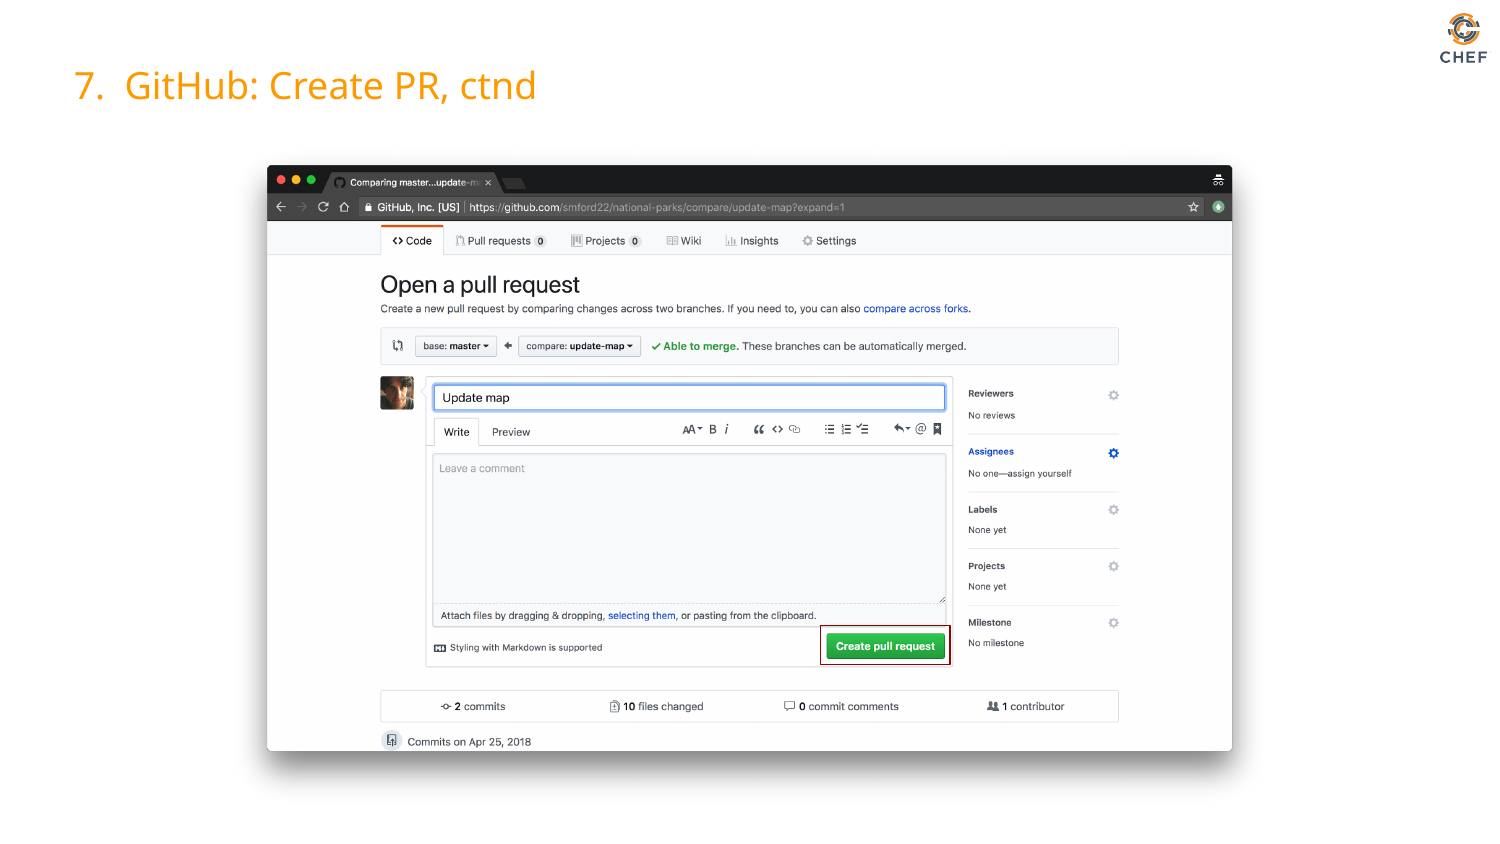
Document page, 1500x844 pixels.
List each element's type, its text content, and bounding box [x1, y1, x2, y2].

picture [1440, 13, 1491, 63]
title 7. GitHub: Create PR, ctnd [62, 56, 1438, 125]
picture [225, 141, 1275, 812]
